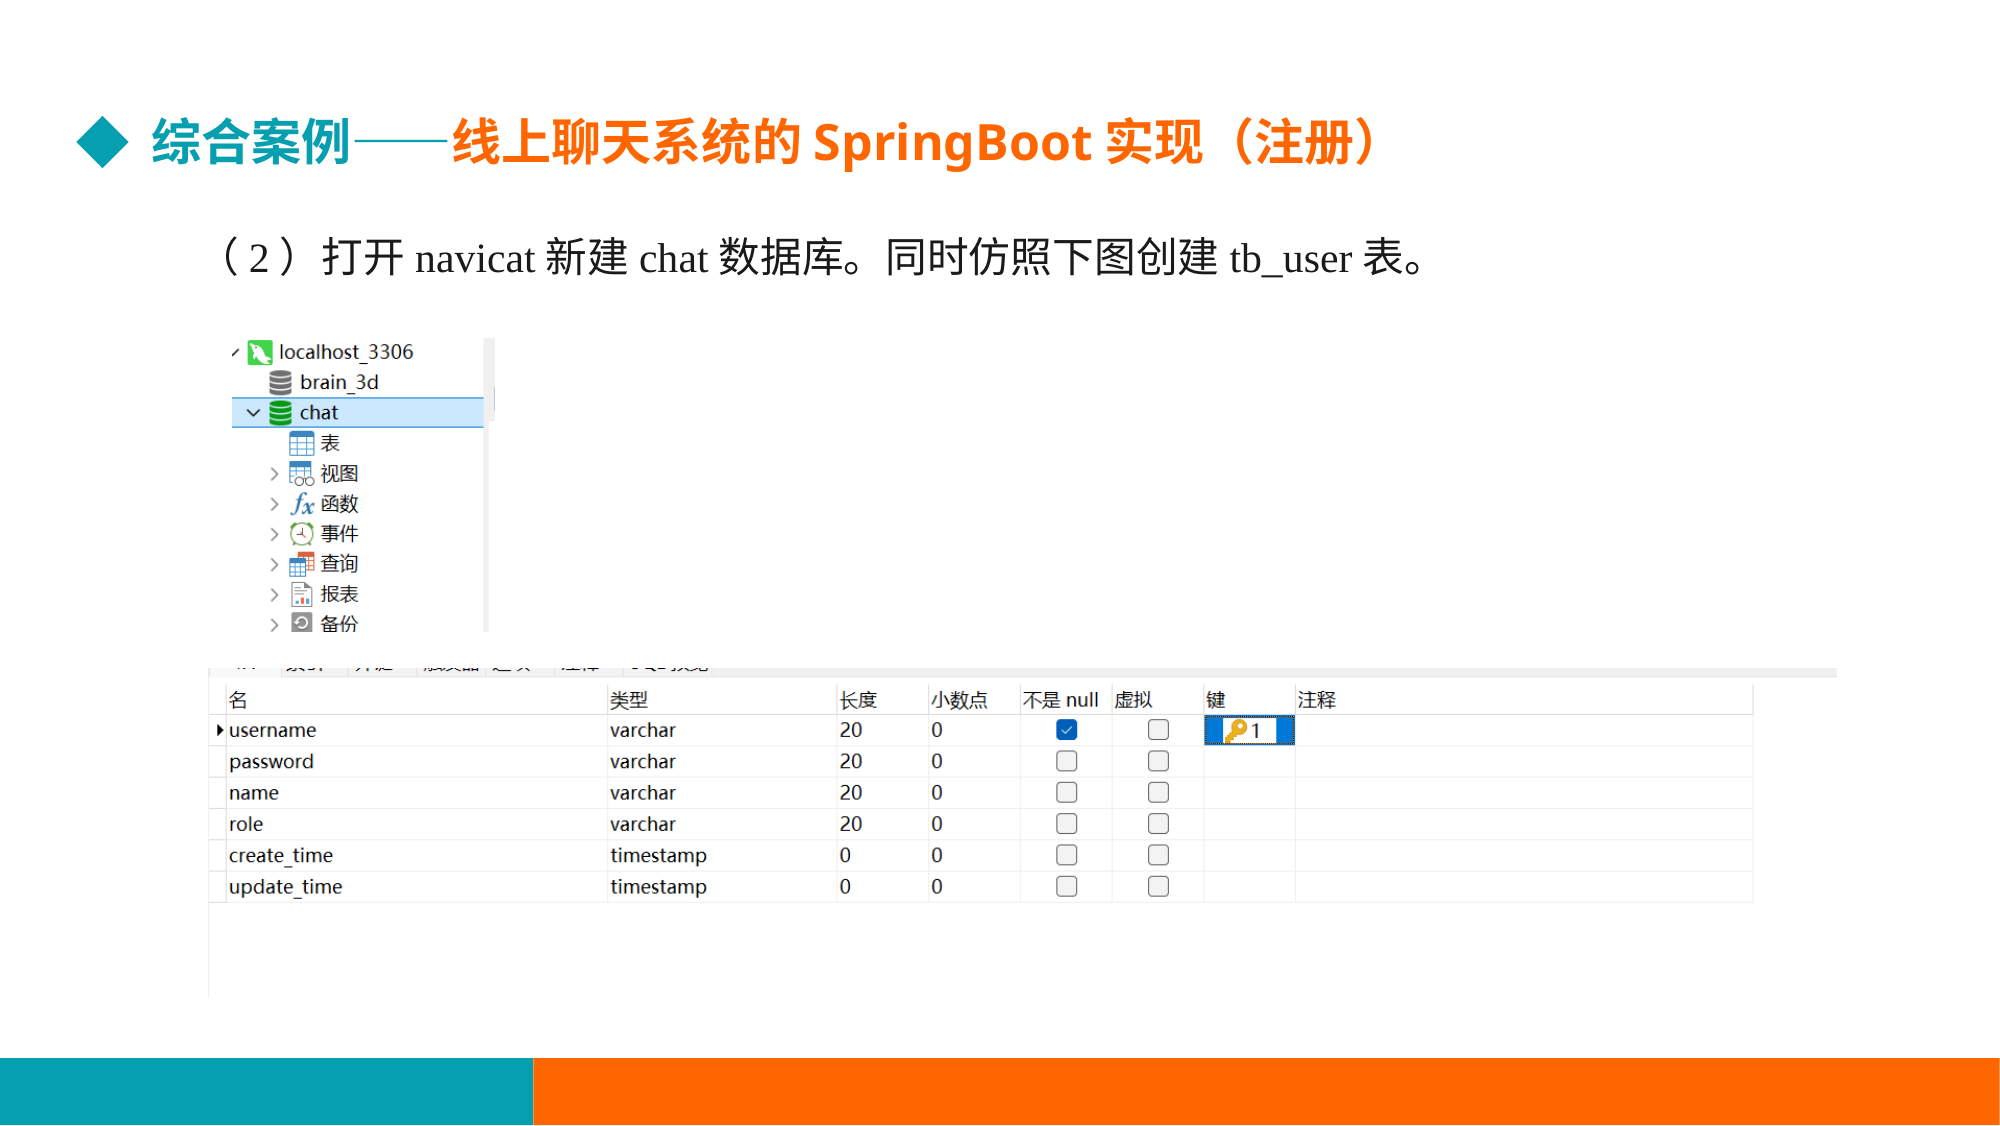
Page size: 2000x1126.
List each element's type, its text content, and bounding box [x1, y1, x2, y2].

text_box 综合案例——线上聊天系统的SpringBoot实现（注册） [131, 100, 1437, 181]
picture [208, 668, 1837, 999]
picture [231, 337, 495, 633]
text_box （2）打开navicat新建chat数据库。同时仿照下图创建tb_user表。 [109, 209, 1891, 295]
